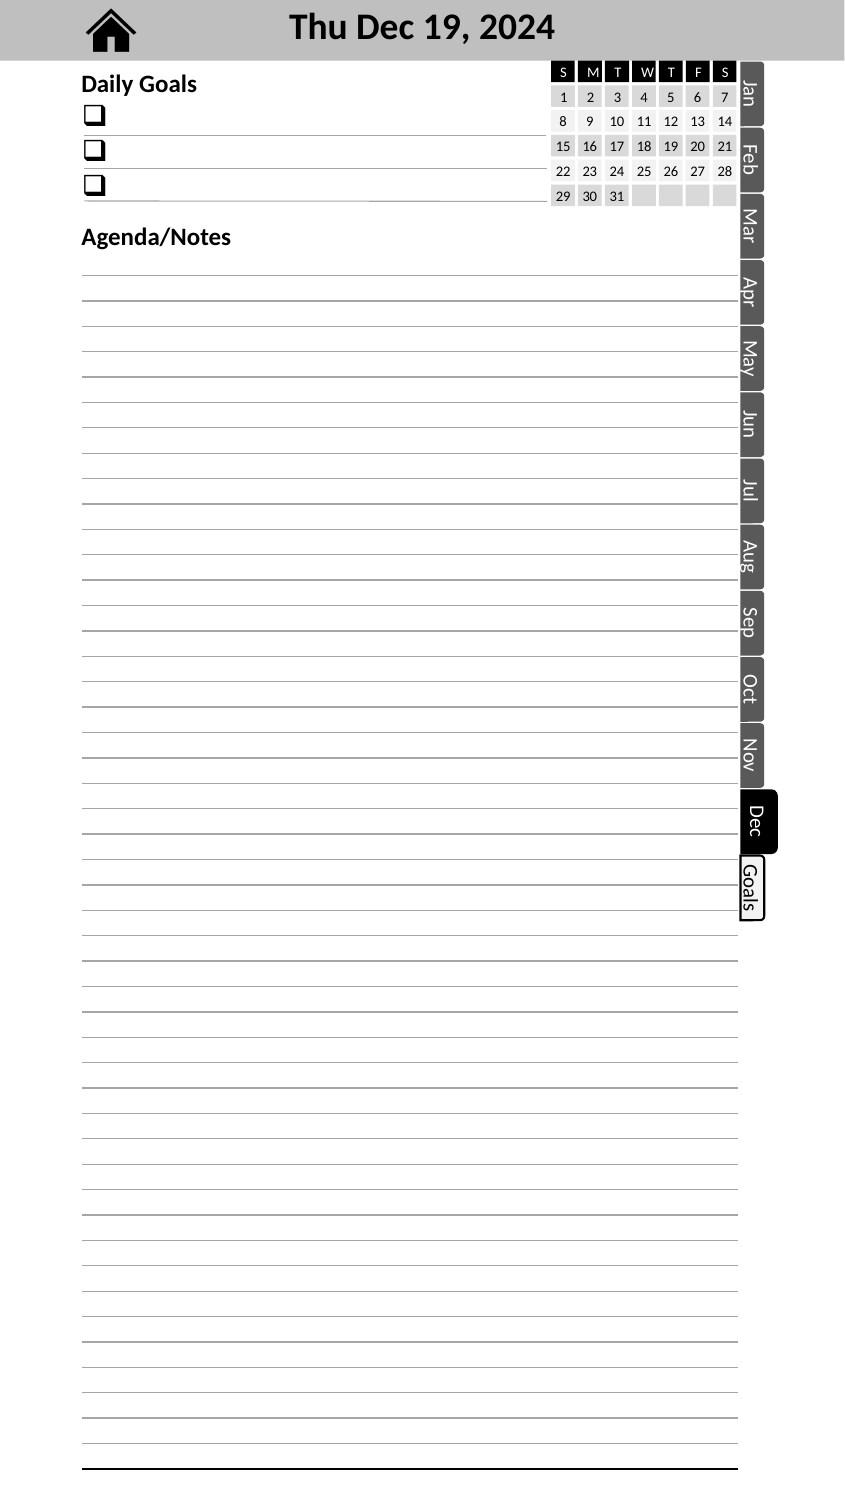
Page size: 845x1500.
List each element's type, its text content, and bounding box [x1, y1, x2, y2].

picture [82, 1, 140, 59]
list Thu Dec 19, 2024 [190, 0, 655, 61]
